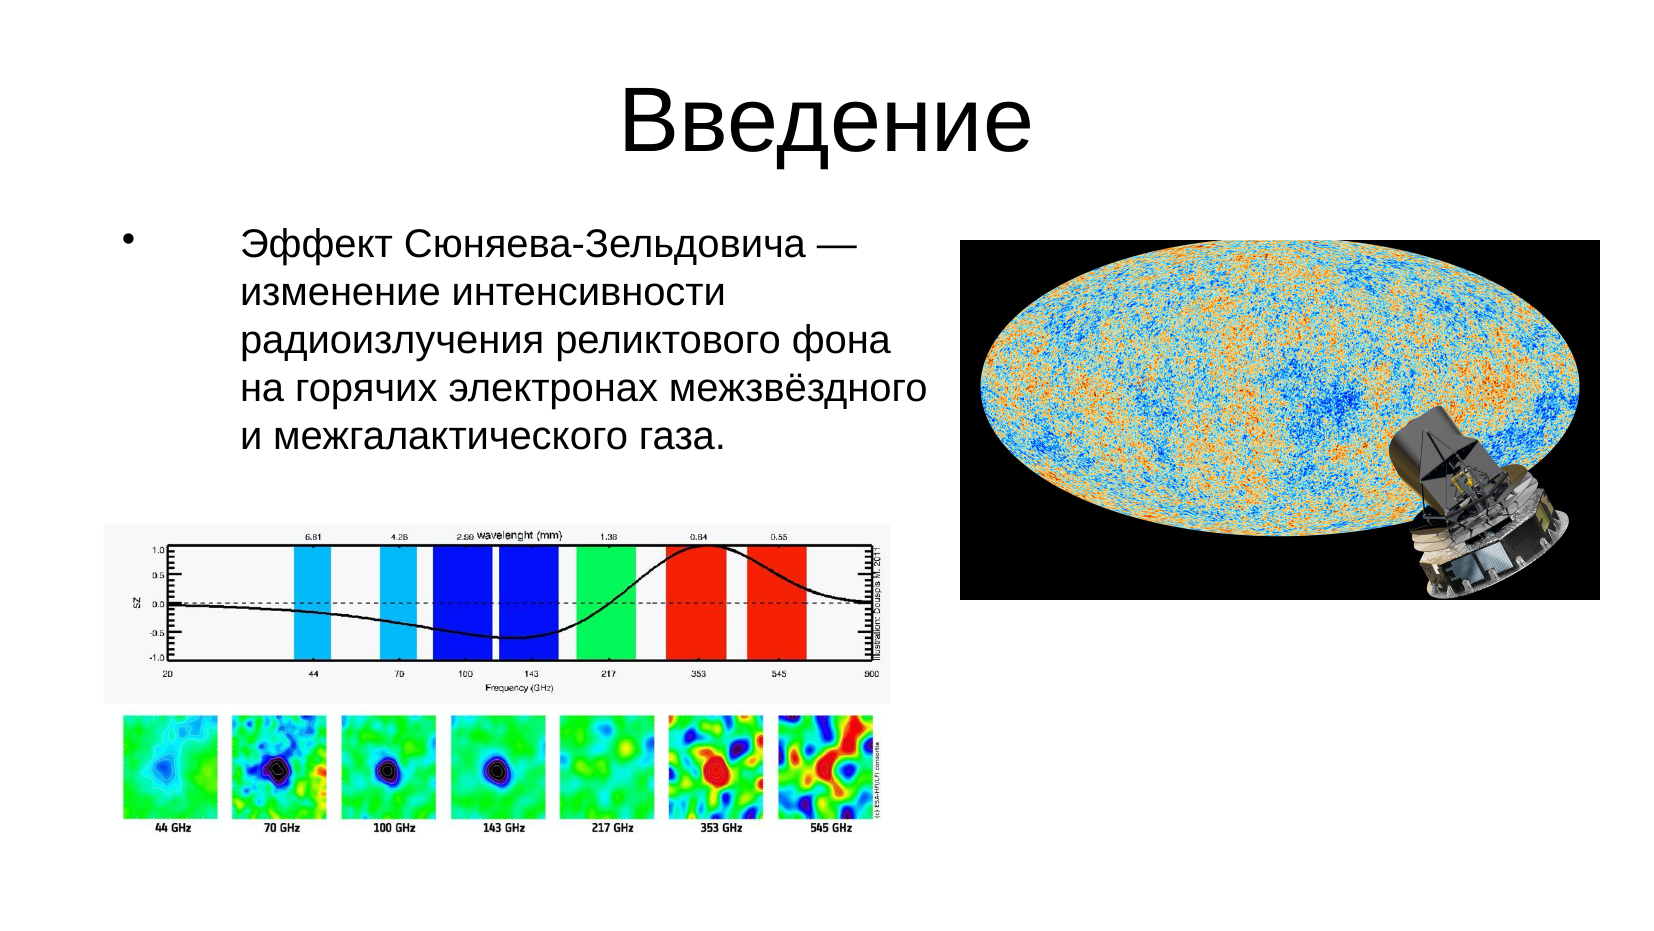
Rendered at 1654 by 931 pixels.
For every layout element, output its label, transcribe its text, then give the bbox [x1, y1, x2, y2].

text_box Эффект Сюняева-Зельдовича — изменение интенсивности радиоизлучения реликтового фона на горячих электронах межзвёздного и межгалактического газа. [82, 217, 945, 510]
text_box Введение [82, 37, 1571, 193]
picture [89, 509, 901, 856]
picture [959, 239, 1601, 601]
